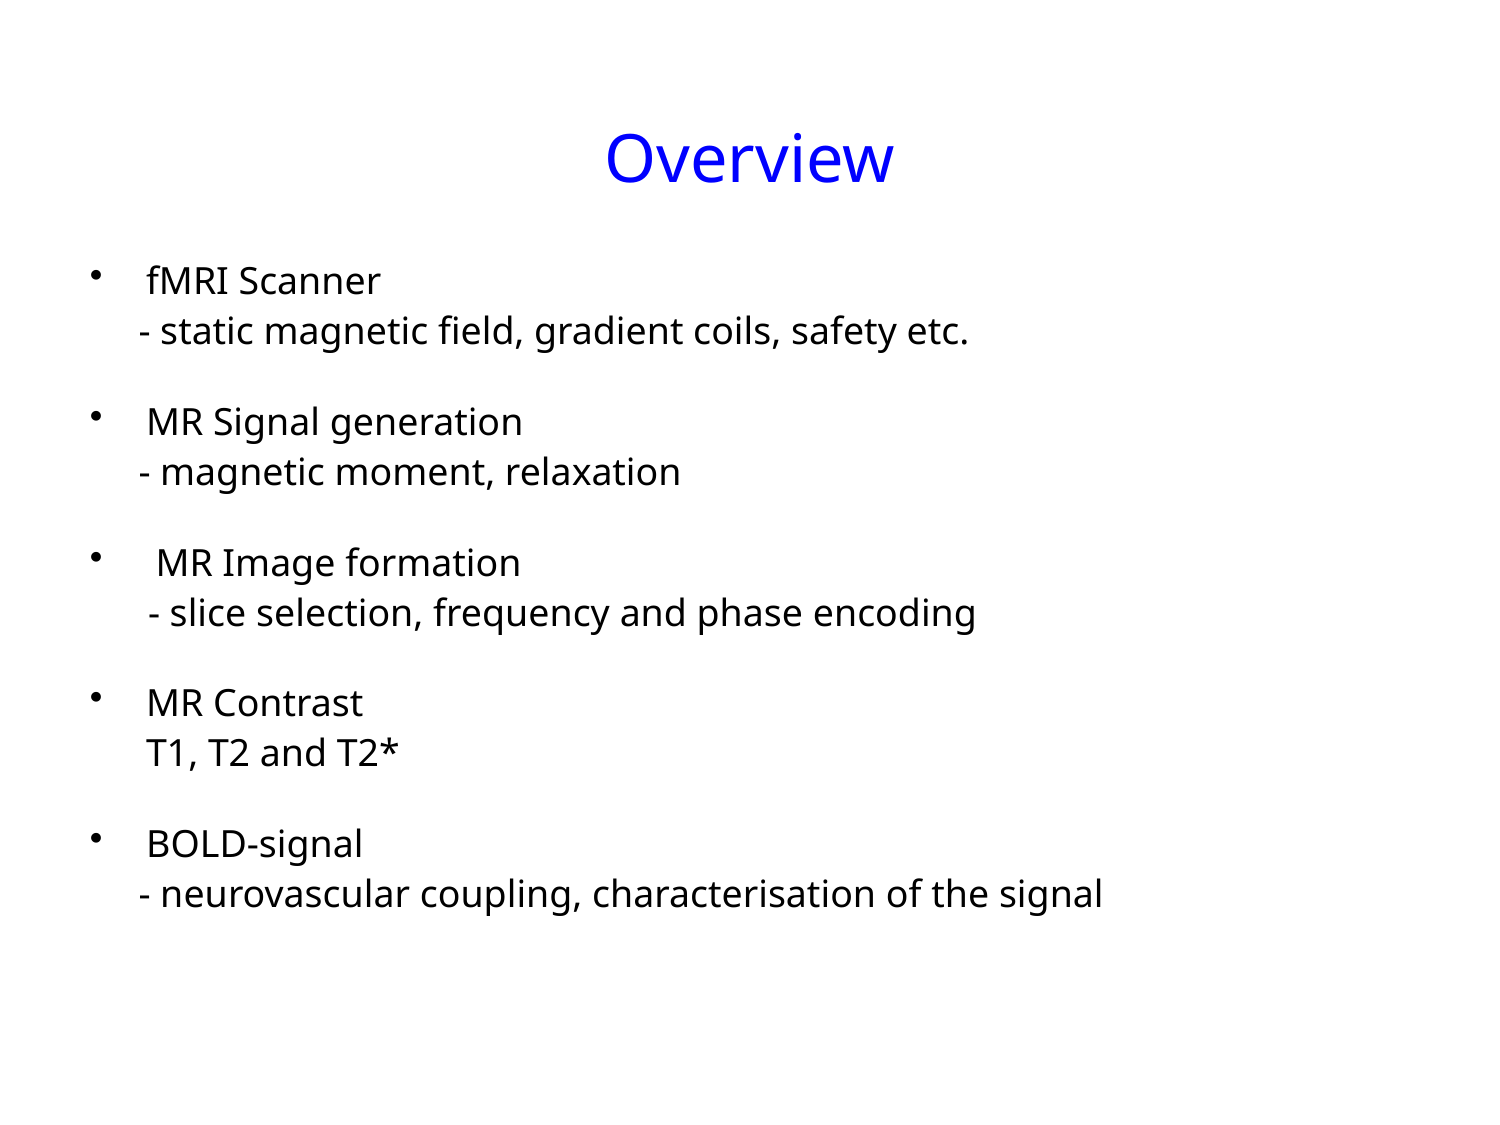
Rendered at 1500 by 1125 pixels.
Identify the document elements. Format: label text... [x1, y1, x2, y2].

text_box fMRI Scanner - static magnetic field, gradient coils, safety etc. MR Signal generation - magnetic moment, relaxation MR Image formation - slice selection, frequency and phase encoding MR Contrast T1, T2 and T2* BOLD-signal - neurovascular coupling, characterisation of the signal [74, 249, 1425, 911]
title Overview [74, 61, 1426, 250]
